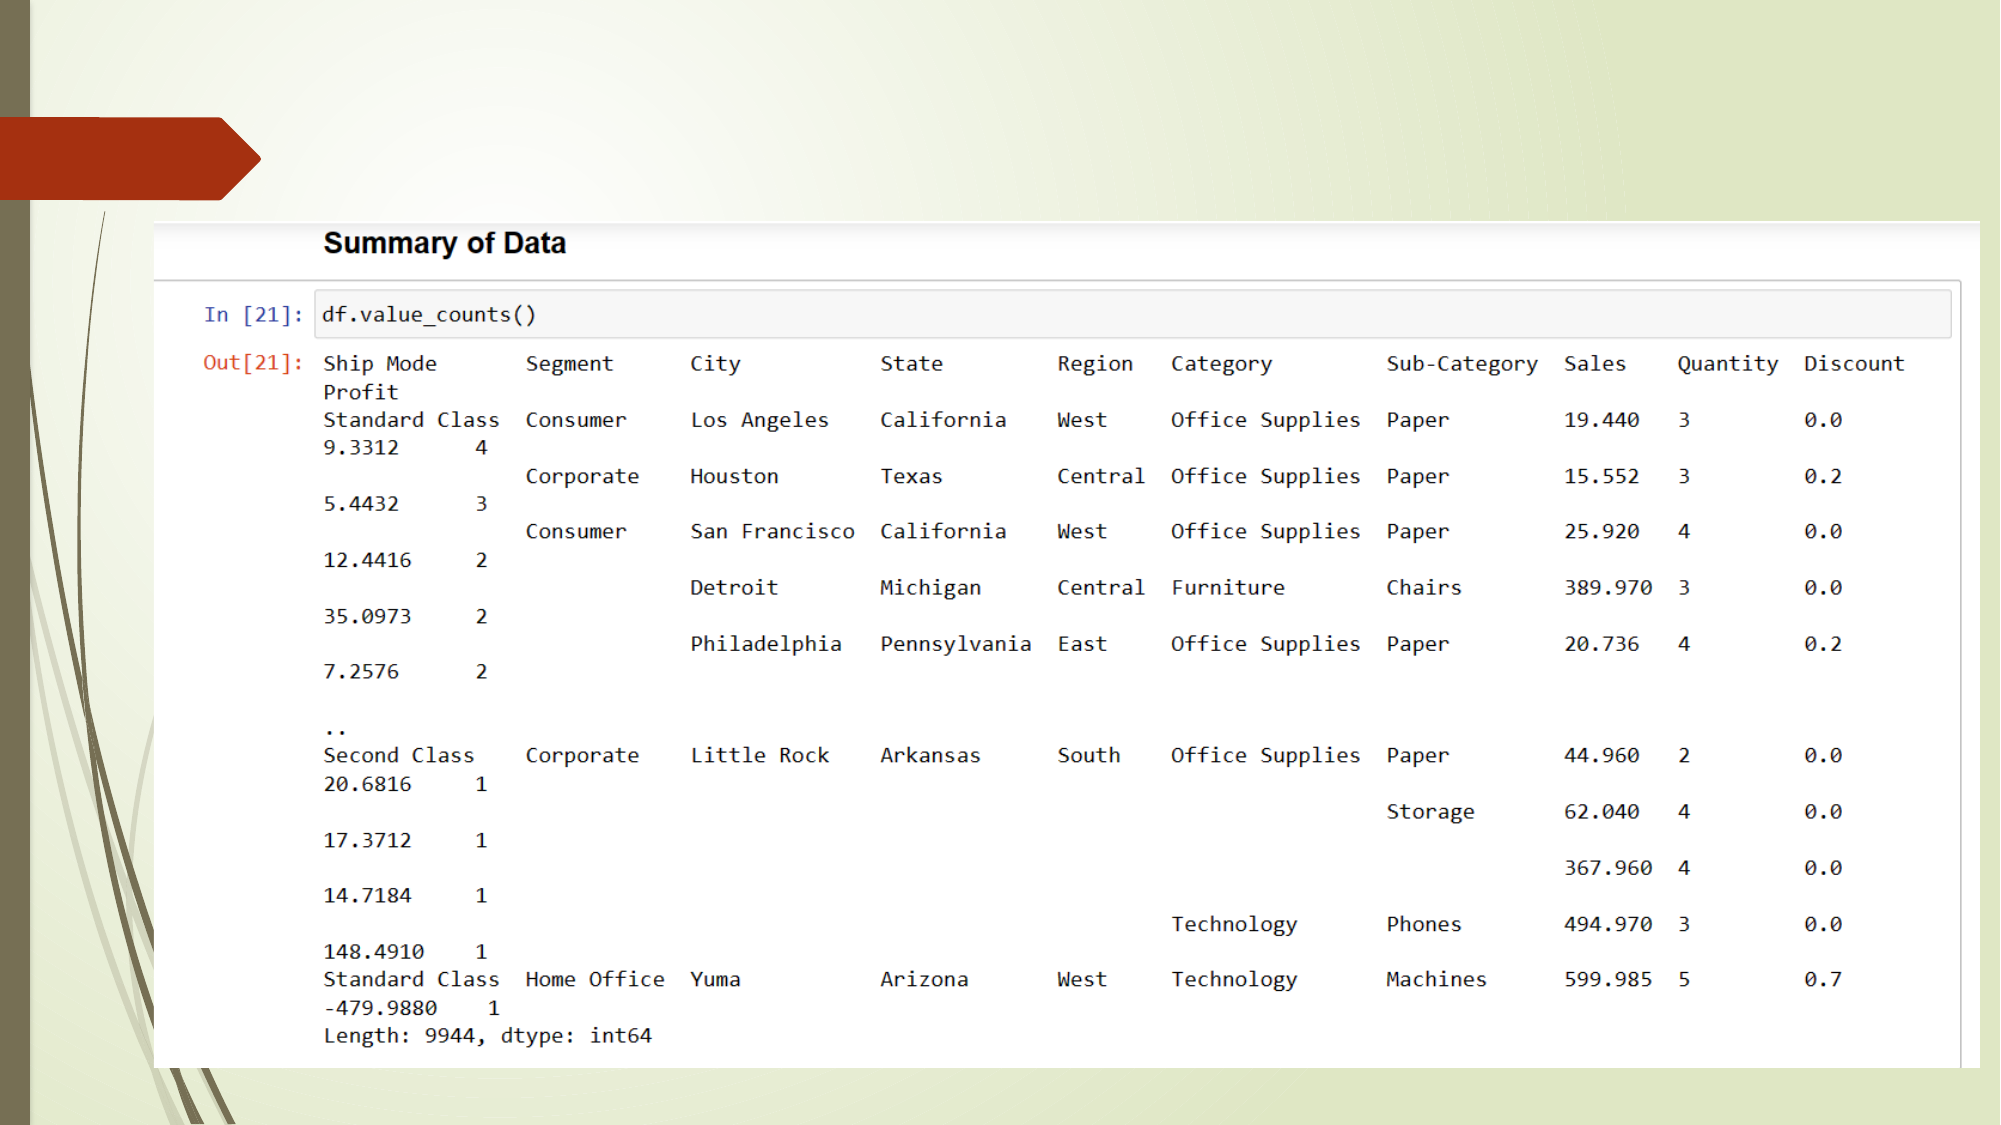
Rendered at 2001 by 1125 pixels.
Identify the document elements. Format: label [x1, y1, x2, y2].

picture [153, 221, 1981, 1068]
